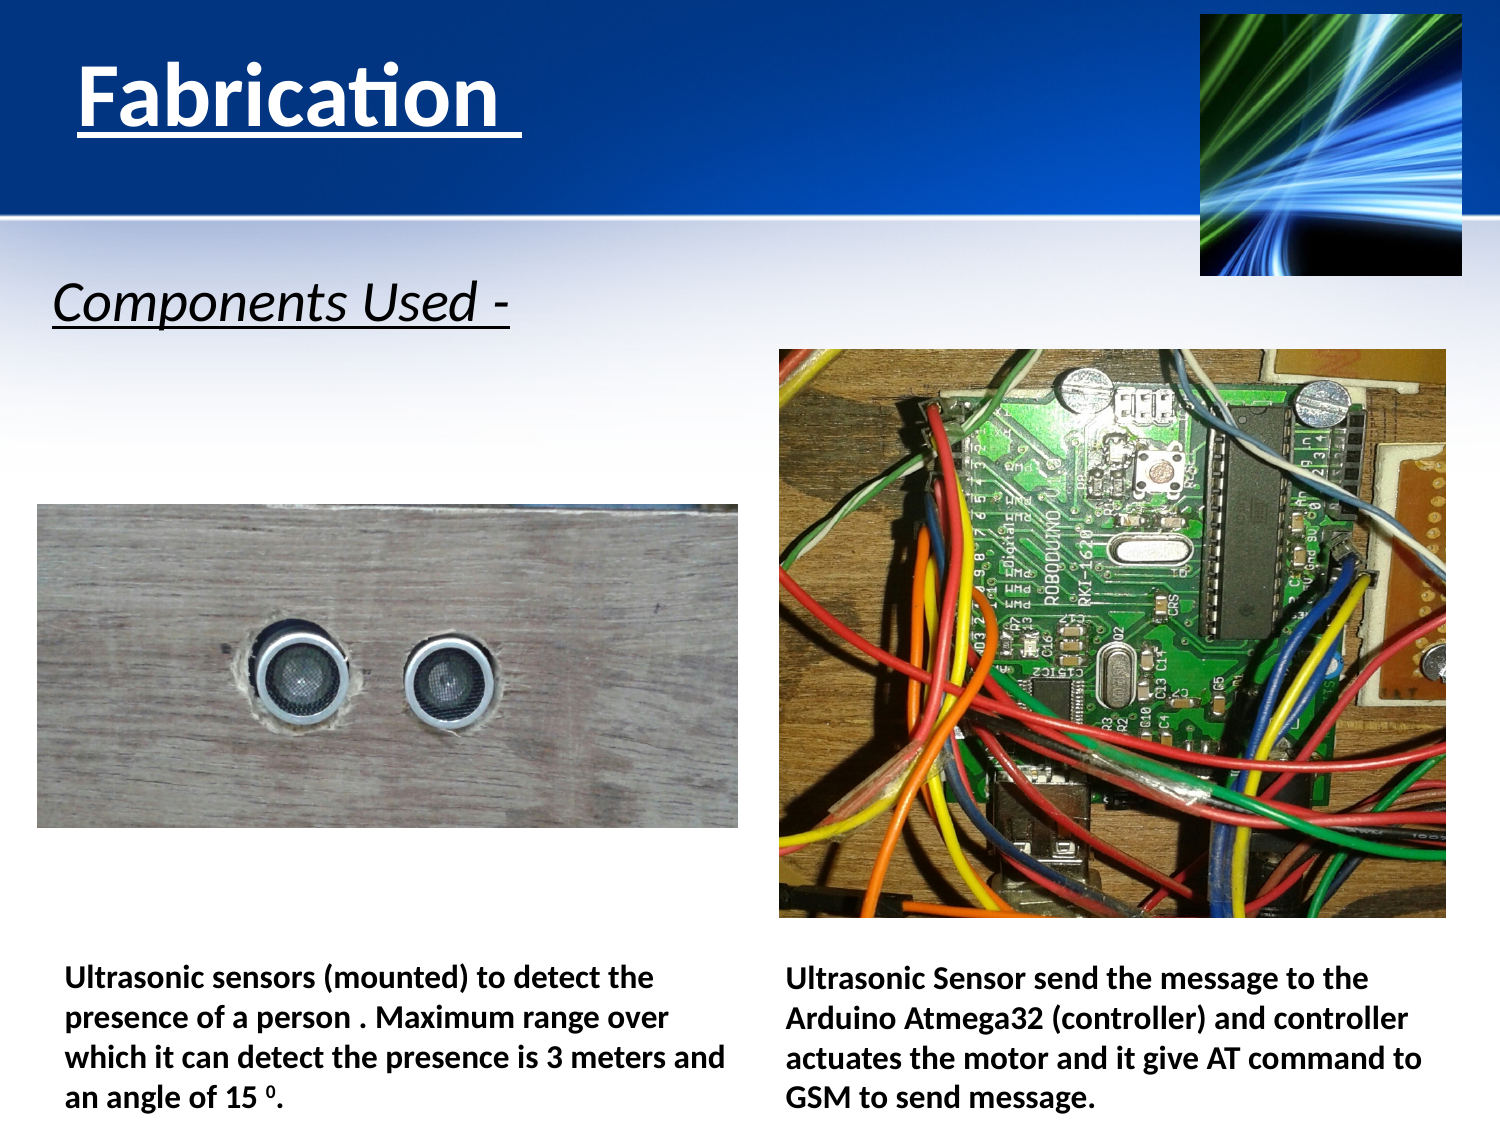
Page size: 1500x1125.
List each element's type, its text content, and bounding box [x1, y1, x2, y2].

text_box Components Used - [37, 256, 738, 341]
text_box Fabrication [62, 0, 1250, 183]
title Ultrasonic sensors (mounted) to detect the presence of a person . Maximum range over which it can detect the presence is 3 meters and an angle of 15 0. [49, 881, 750, 1069]
picture [0, 0, 1500, 1125]
text_box Ultrasonic Sensor send the message to the Arduino Atmega32 (controller) and controller actuates the motor and it give AT command to GSM to send message. [770, 941, 1471, 1125]
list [37, 504, 738, 829]
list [779, 349, 1446, 919]
